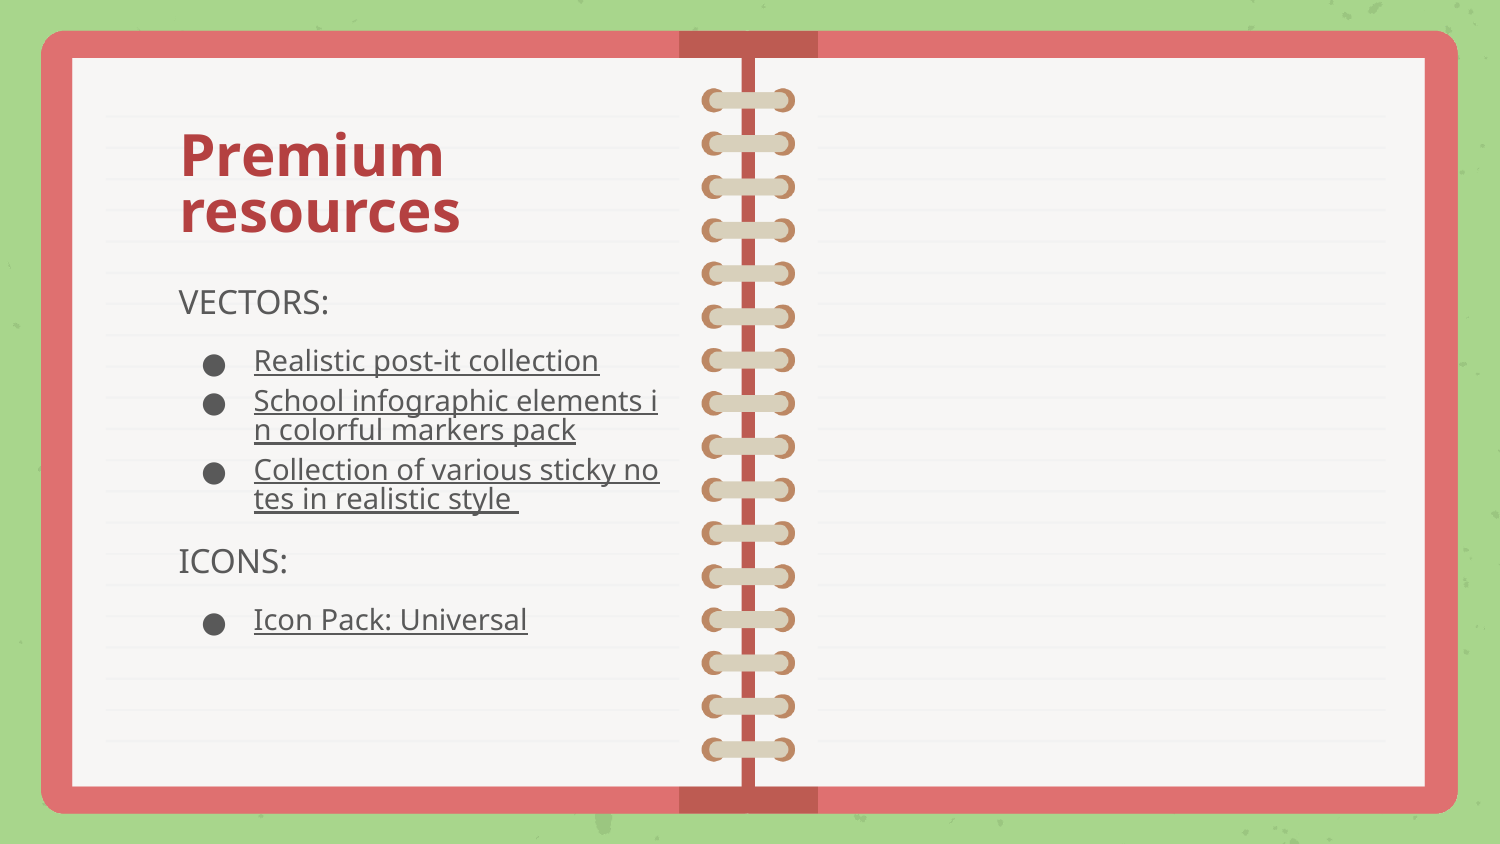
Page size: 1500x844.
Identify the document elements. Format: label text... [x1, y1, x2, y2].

list VECTORS: Realistic post-it collection School infographic elements in colorful markers pack Collection of various sticky notes in realistic style ICONS: Icon Pack: Universal [163, 266, 682, 759]
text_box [0, 0, 1500, 844]
title Premium resources [164, 116, 666, 267]
picture [41, 30, 1458, 814]
